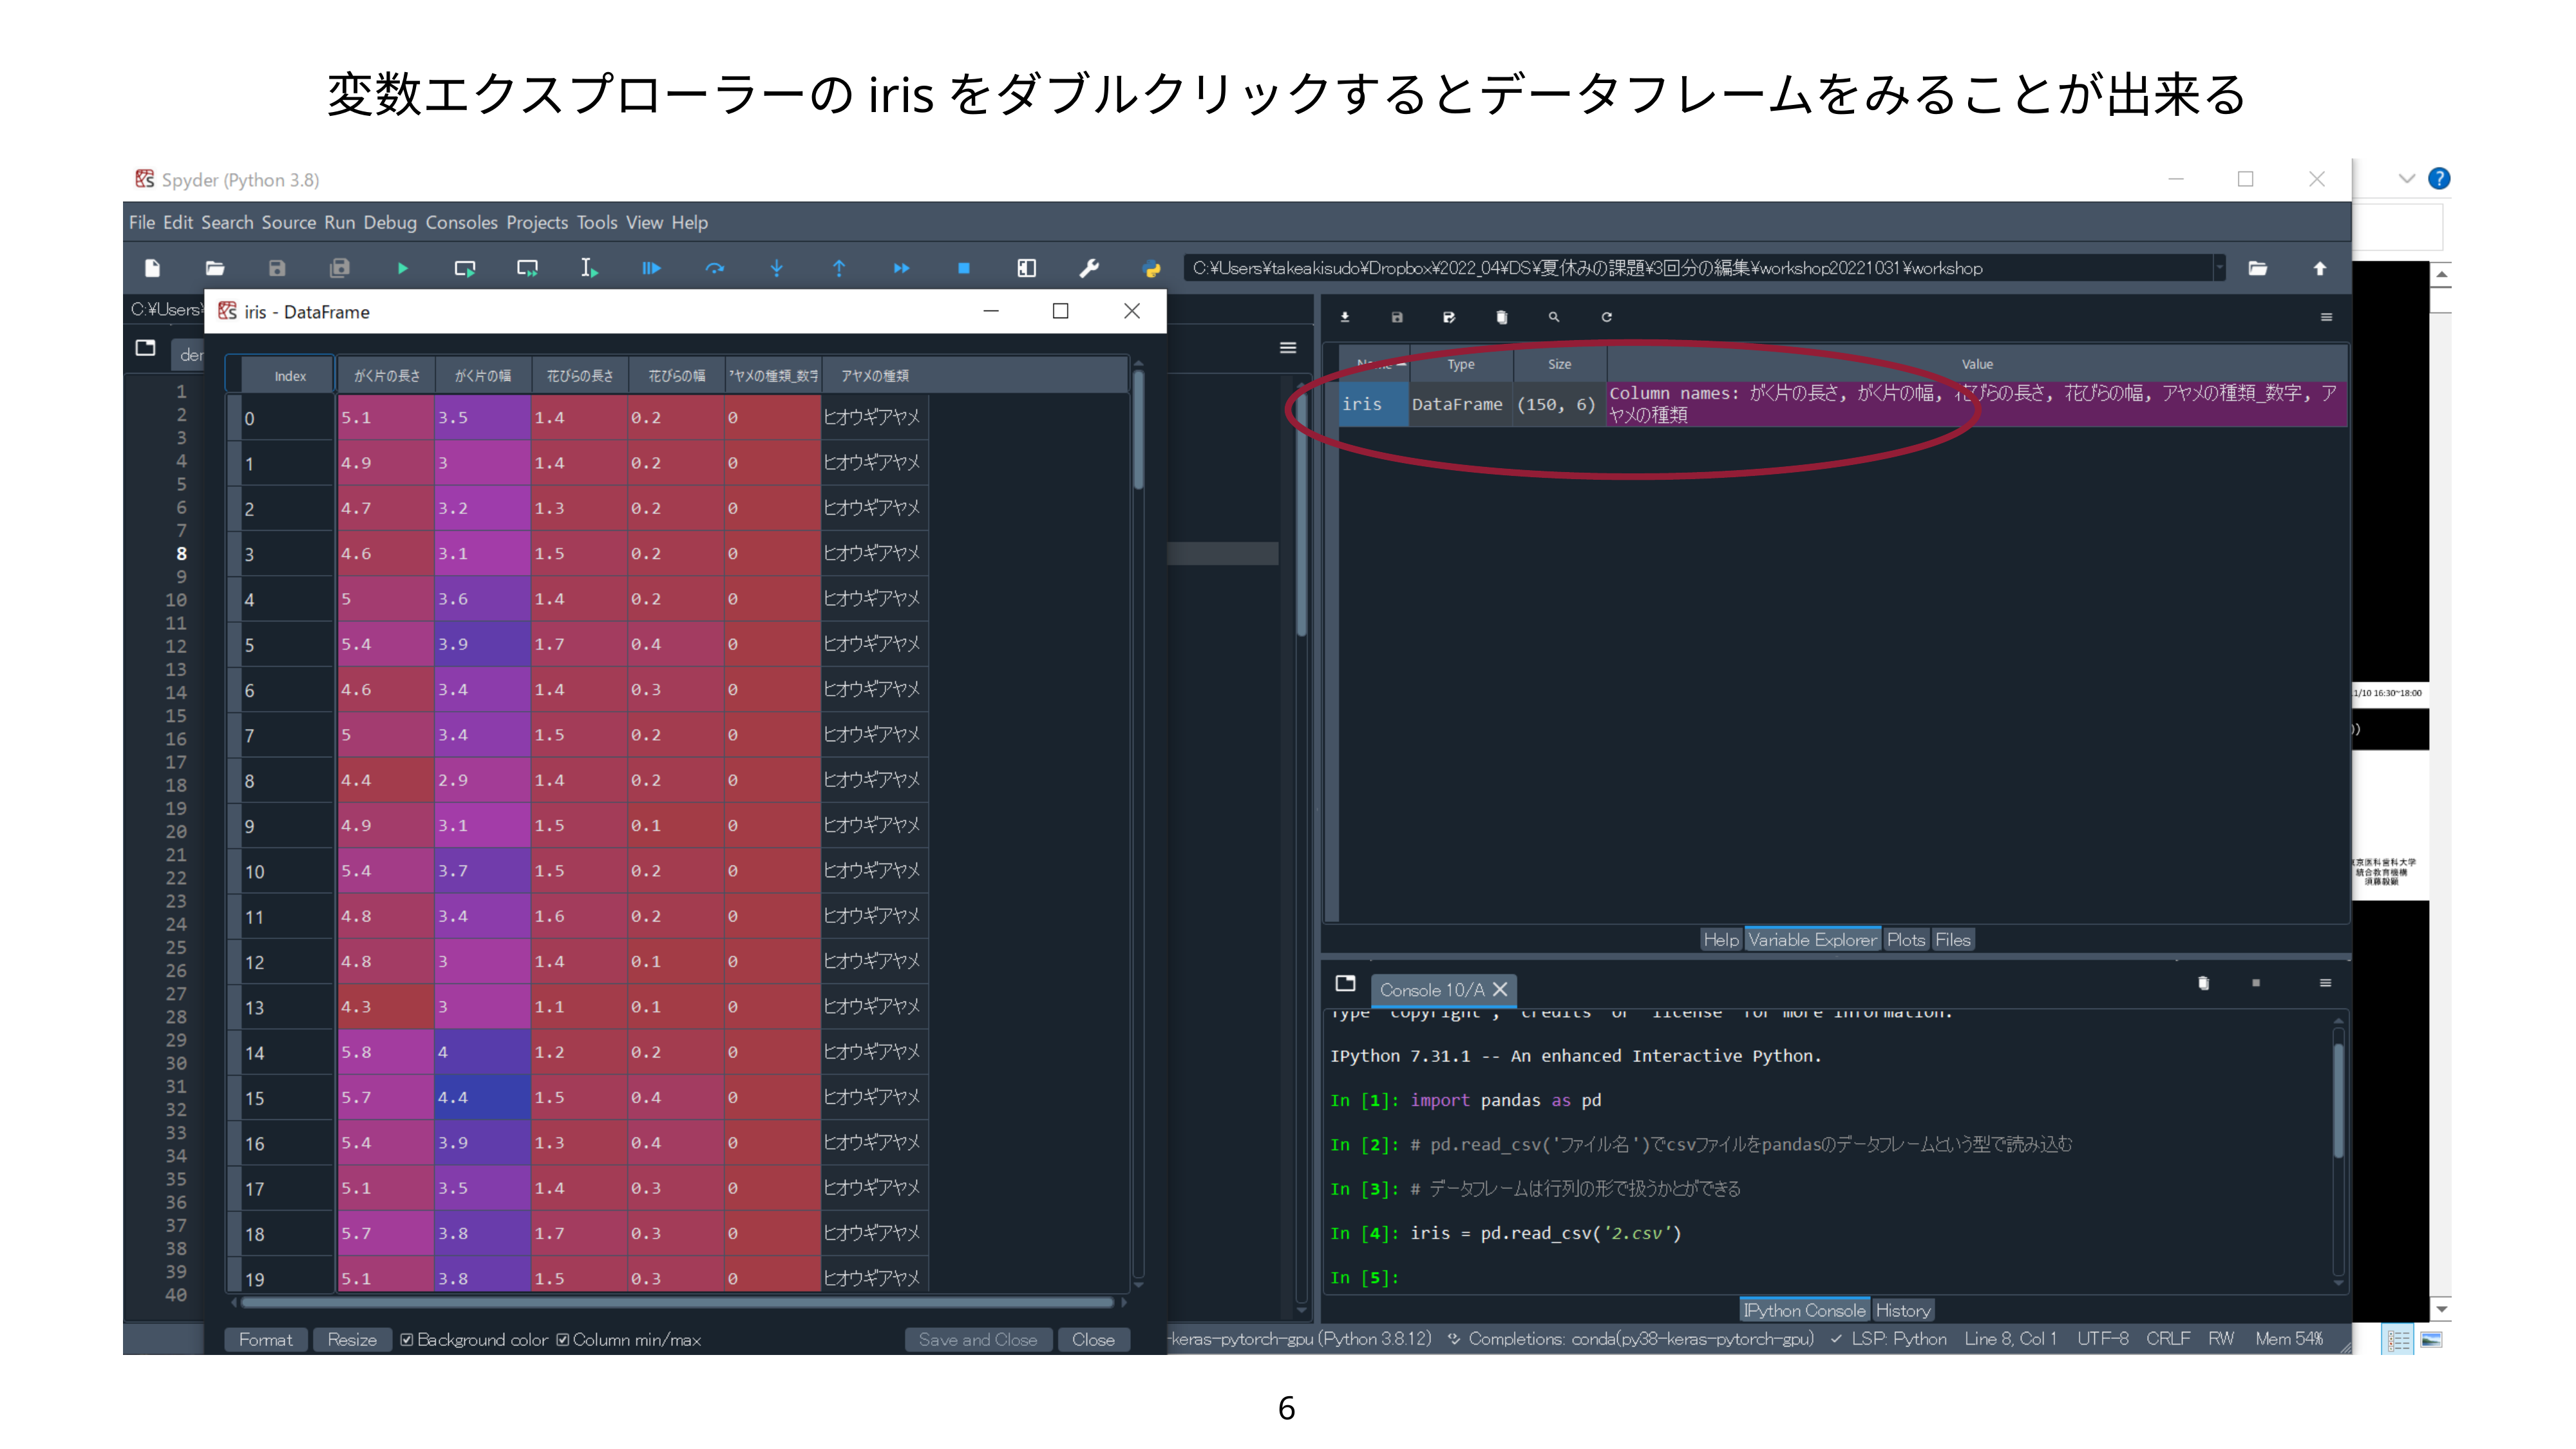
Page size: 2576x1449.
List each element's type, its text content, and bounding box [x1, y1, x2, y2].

text_box 変数エクスプローラーのirisをダブルクリックするとデータフレームをみることが出来る [321, 65, 2255, 129]
picture [123, 158, 2452, 1355]
slide_number 6 [1263, 1381, 1312, 1431]
